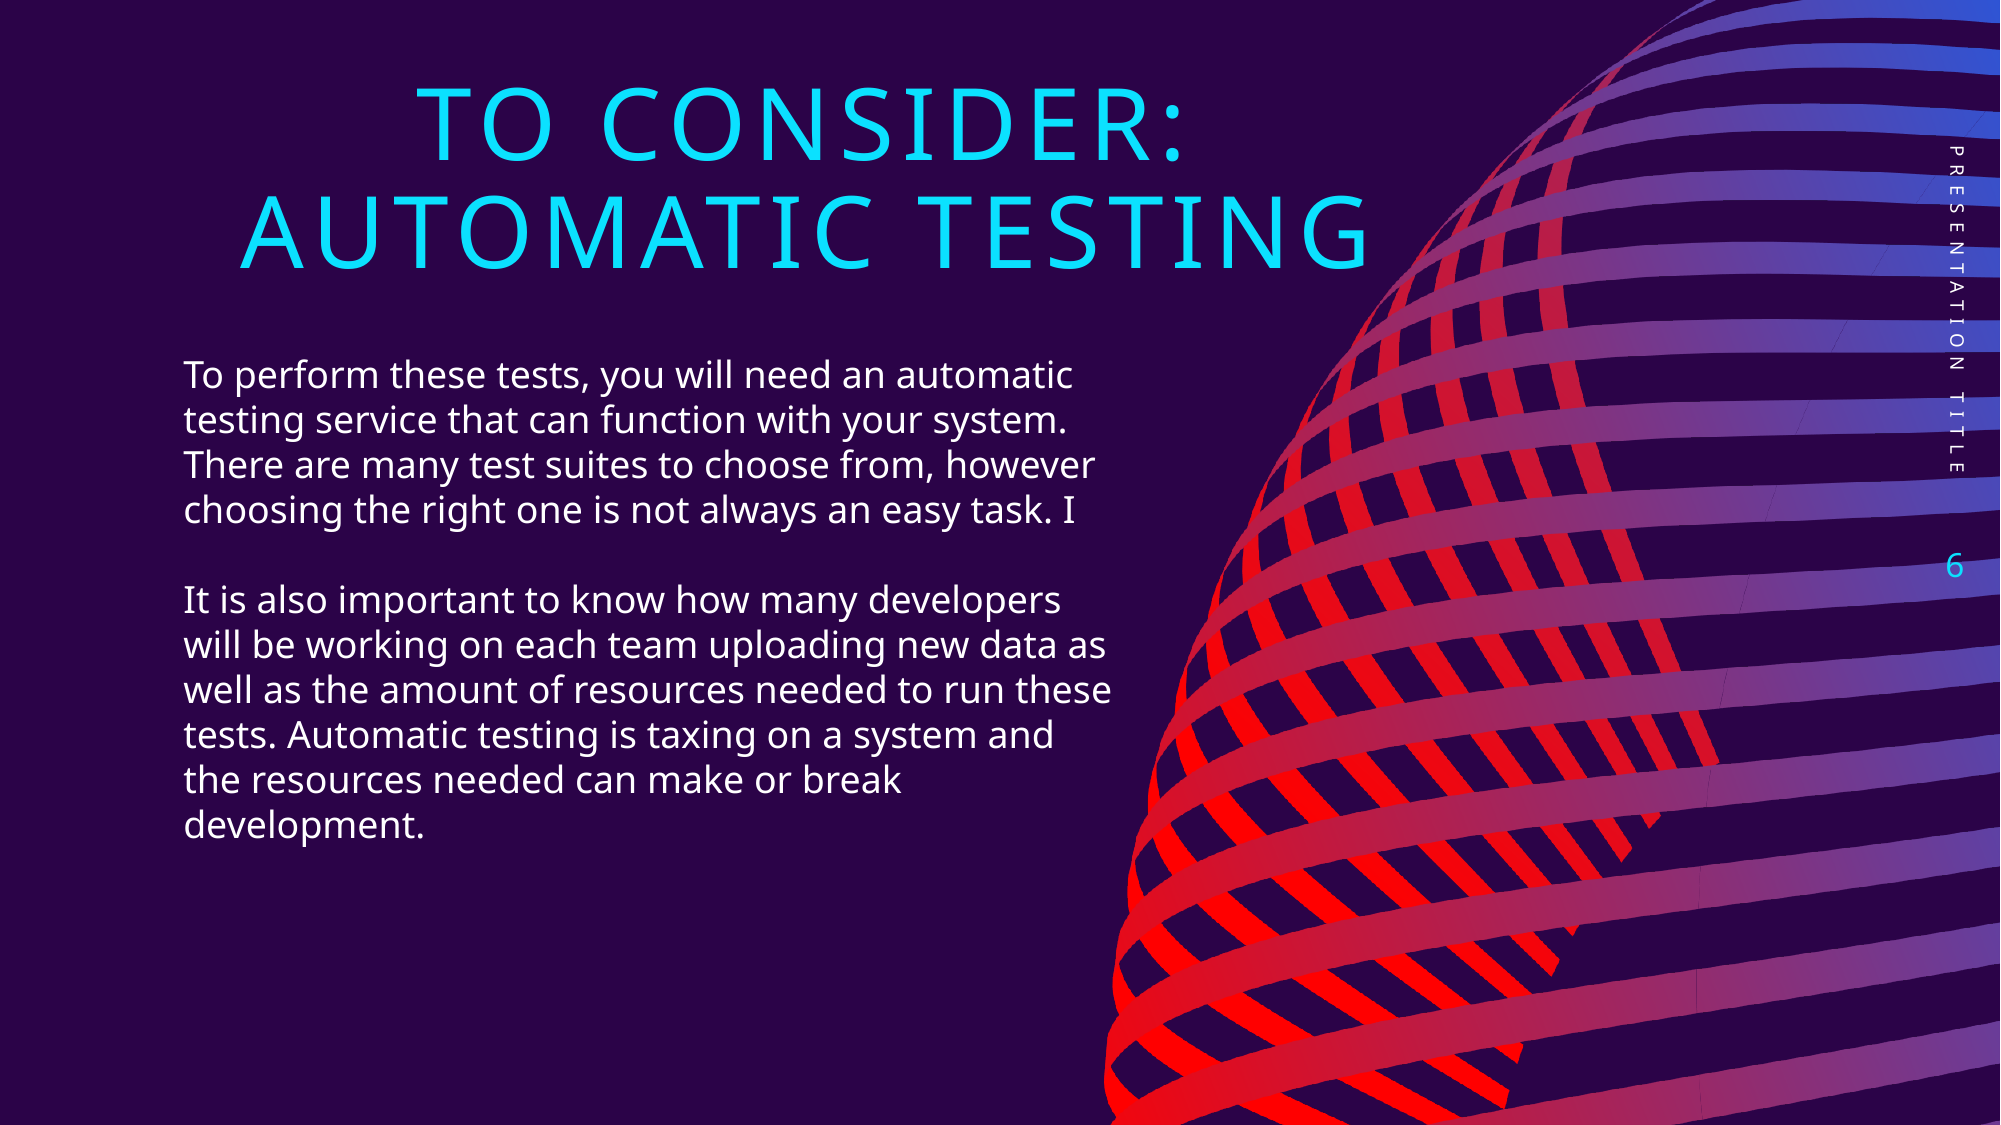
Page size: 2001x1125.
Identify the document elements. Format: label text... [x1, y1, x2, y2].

slide_number 6 [1889, 519, 1980, 615]
list To perform these tests, you will need an automatic testing service that can function with your system. There are many test suites to choose from, however choosing the right one is not always an easy task. I It is also important to know how many developers will be working on each team uploading new data as well as the amount of resources needed to run these tests. Automatic testing is taxing on a system and the resources needed can make or break development. [168, 343, 1133, 884]
title To consider: automatic testing [168, 88, 1445, 298]
picture [0, 0, 2000, 1125]
footer PRESENTATION TITLE [1926, 33, 1987, 489]
